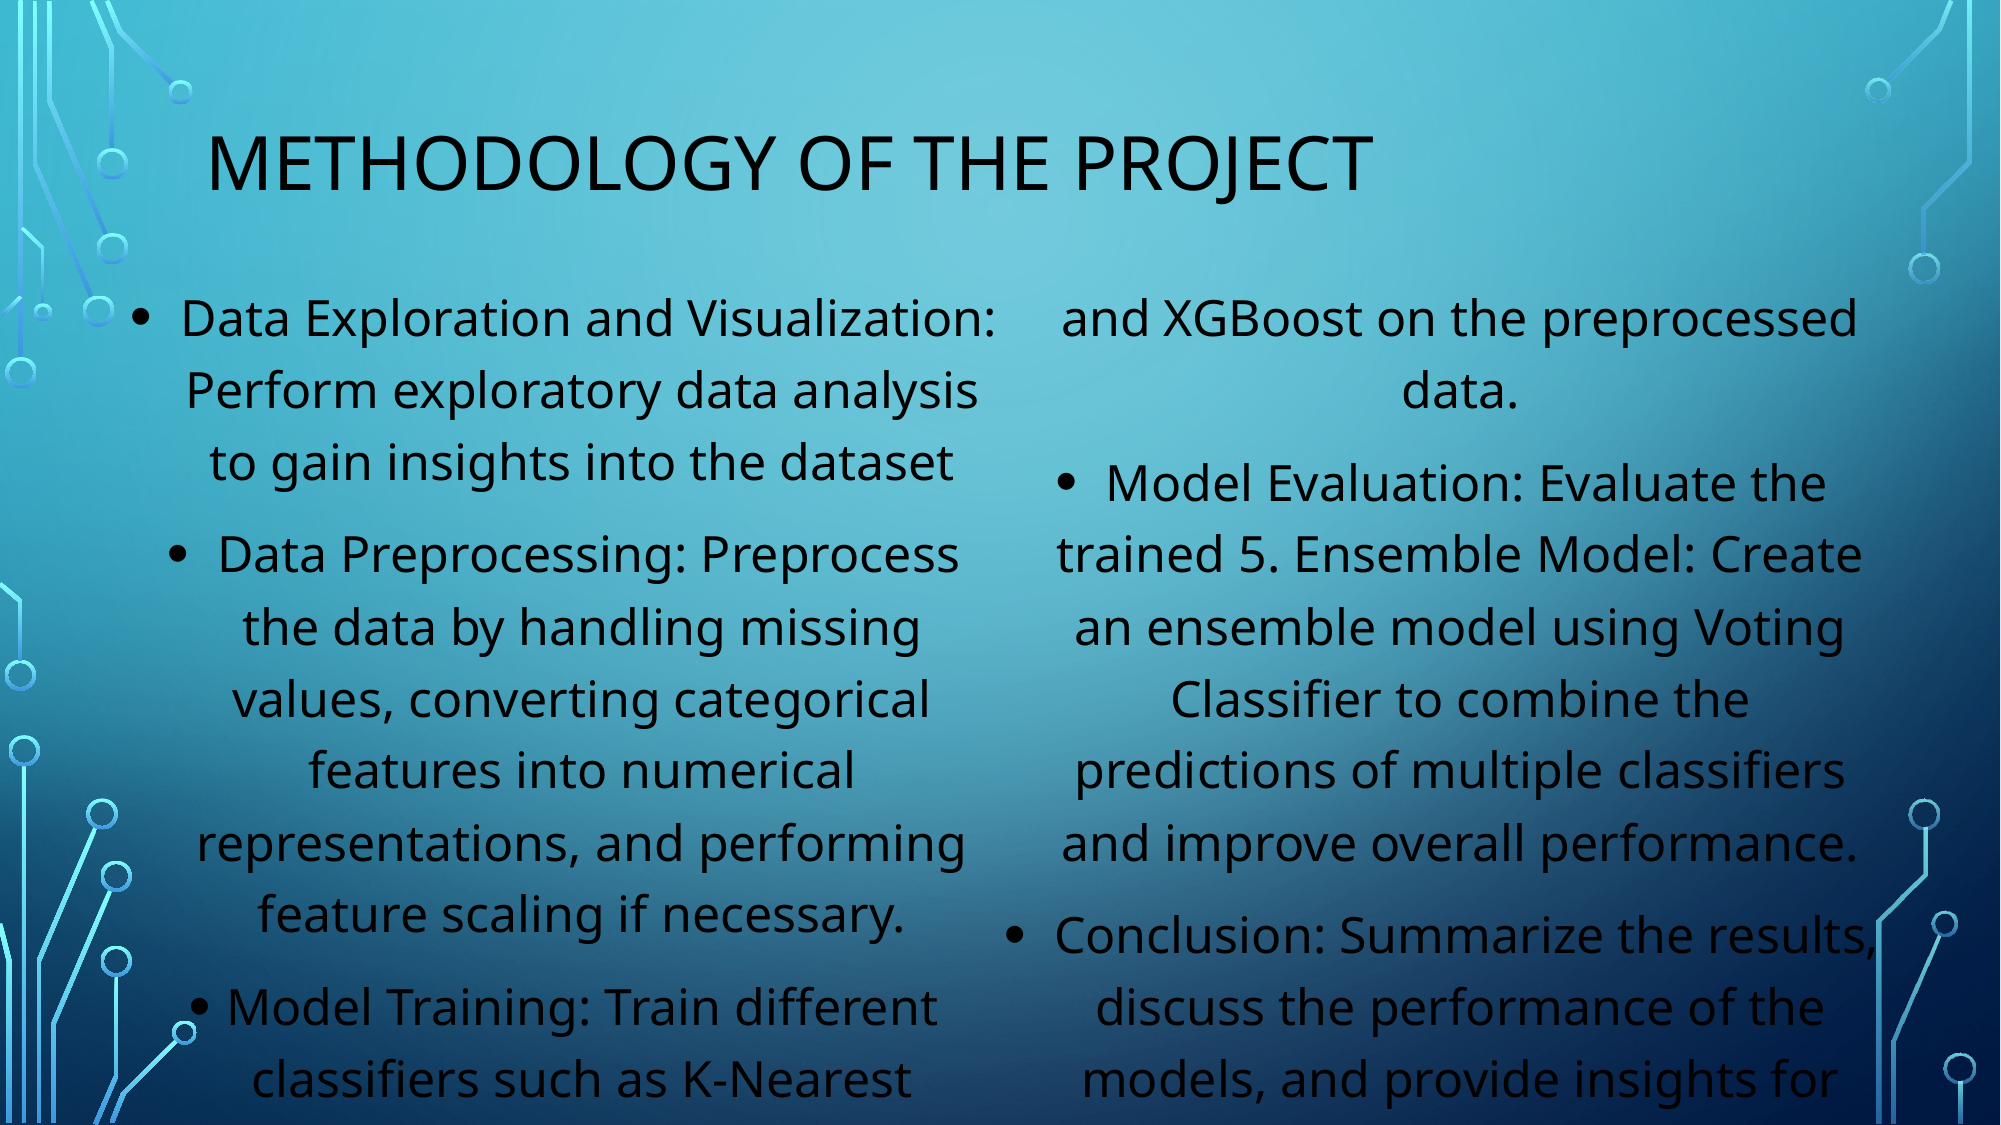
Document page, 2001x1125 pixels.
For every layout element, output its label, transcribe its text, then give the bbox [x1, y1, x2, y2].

title Methodology of the project [190, 45, 1816, 266]
list Data Exploration and Visualization: Perform exploratory data analysis to gain insights into the dataset Data Preprocessing: Preprocess the data by handling missing values, converting categorical features into numerical representations, and performing feature scaling if necessary. Model Training: Train different classifiers such as K-Nearest Neighbors (KNN), Random Forest, and XGBoost on the preprocessed data. Model Evaluation: Evaluate the trained 5. Ensemble Model: Create an ensemble model using Voting Classifier to combine the predictions of multiple classifiers and improve overall performance. Conclusion: Summarize the results, discuss the performance of the models, and provide insights for future improvements. [109, 266, 1896, 522]
